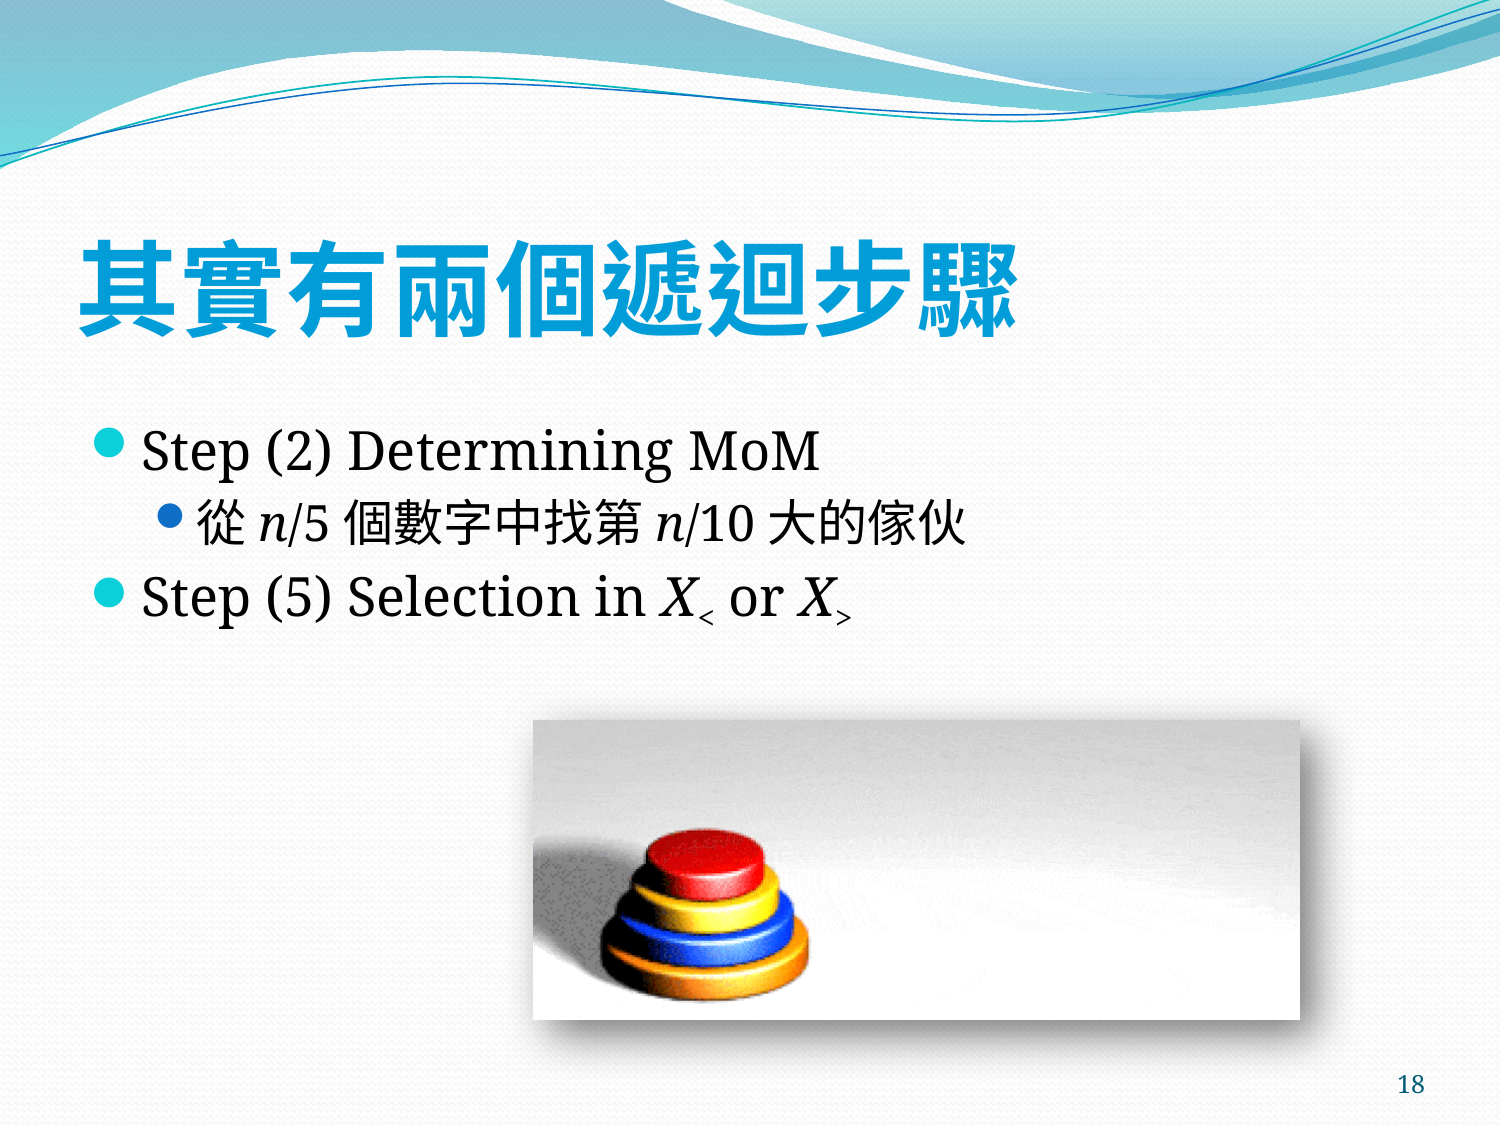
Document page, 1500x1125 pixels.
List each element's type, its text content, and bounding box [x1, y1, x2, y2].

title 其實有兩個遞迴步驟 [75, 162, 1425, 350]
picture [533, 720, 1301, 1020]
slide_number 18 [1299, 1042, 1425, 1103]
list Step (2) Determining MoM 從n/5個數字中找第n/10大的傢伙 Step (5) Selection in X< or X> [75, 408, 1425, 1038]
